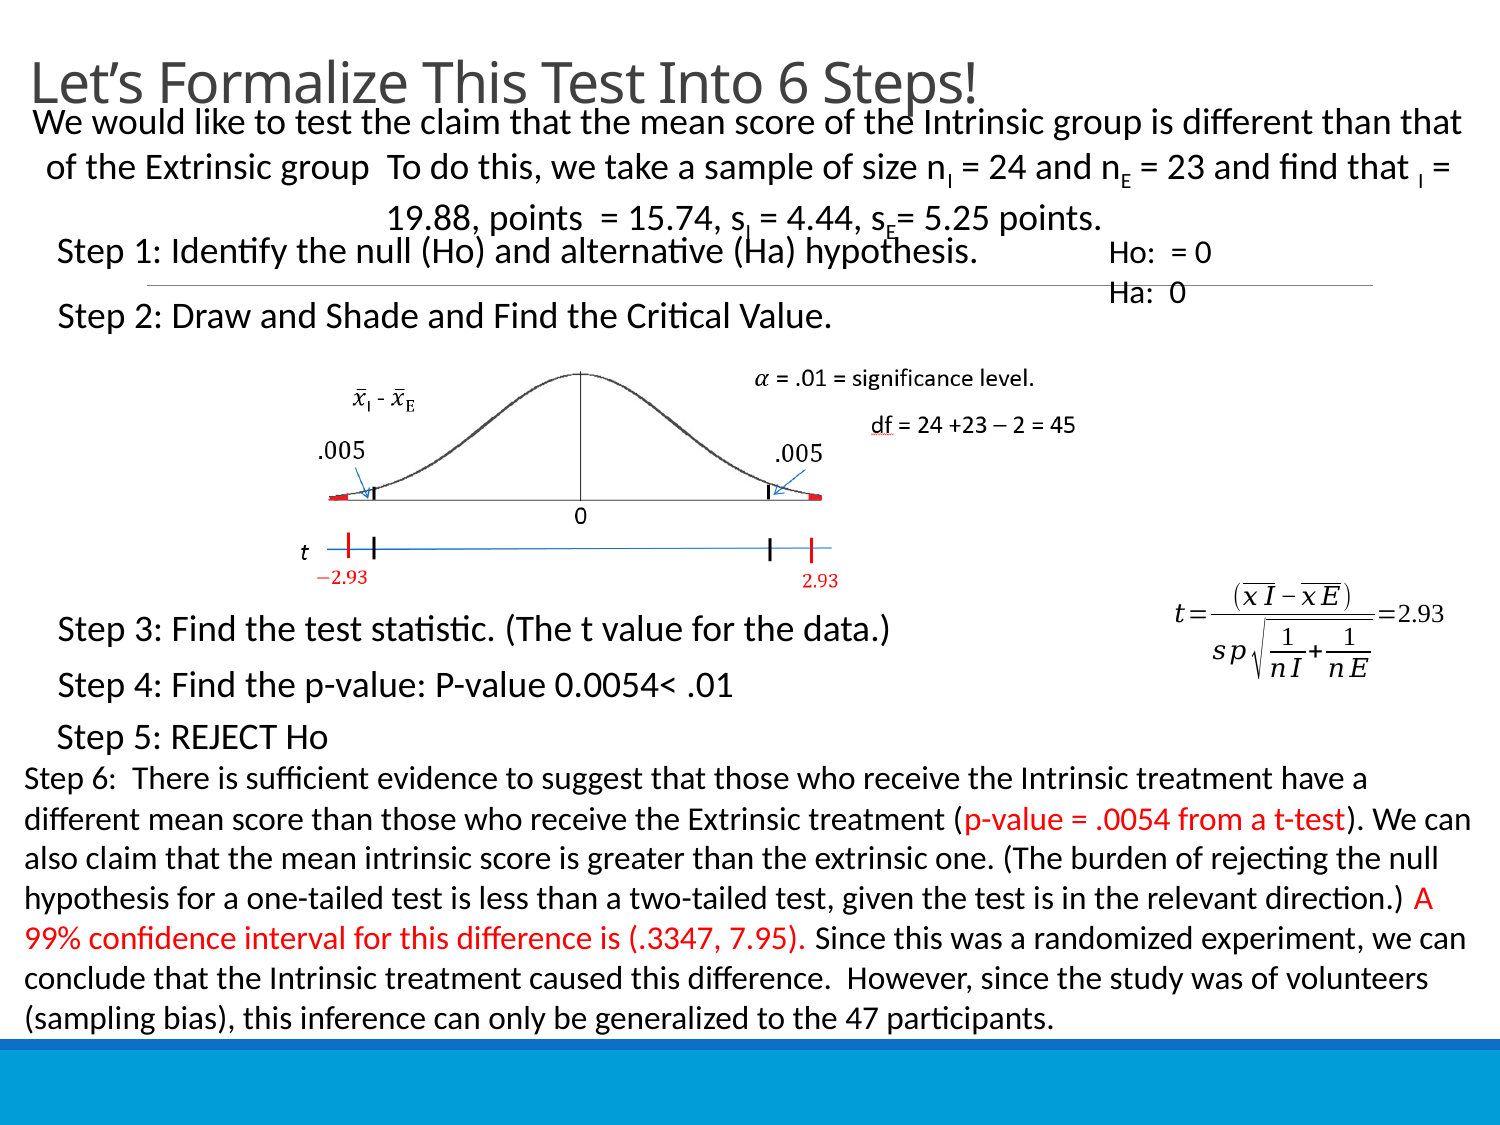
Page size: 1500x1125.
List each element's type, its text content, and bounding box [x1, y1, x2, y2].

picture [261, 332, 1082, 608]
title Let’s Formalize This Test Into 6 Steps! [14, 47, 1483, 123]
text_box Step 1: Identify the null (Ho) and alternative (Ha) hypothesis. [0, 206, 1161, 282]
text_box Step 5: REJECT Ho [41, 704, 1483, 749]
text_box Step 3: Find the test statistic. (The t value for the data.) [42, 596, 1491, 657]
text_box Step 6: There is sufficient evidence to suggest that those who receive the Intrinsic treatment have a different mean score than those who receive the Extrinsic treatment (p-value = .0054 from a t-test). We can also claim that the mean intrinsic score is greater than the extrinsic one. (The burden of rejecting the null hypothesis for a one-tailed test is less than a two-tailed test, given the test is in the relevant direction.) A 99% confidence interval for this difference is (.3347, 7.95). Since this was a randomized experiment, we can conclude that the Intrinsic treatment caused this difference. However, since the study was of volunteers (sampling bias), this inference can only be generalized to the 47 participants. [9, 749, 1500, 1044]
text_box Step 4: Find the p-value: P-value 0.0054< .01 [42, 652, 1483, 704]
text_box Step 2: Draw and Shade and Find the Critical Value. [42, 284, 1491, 344]
